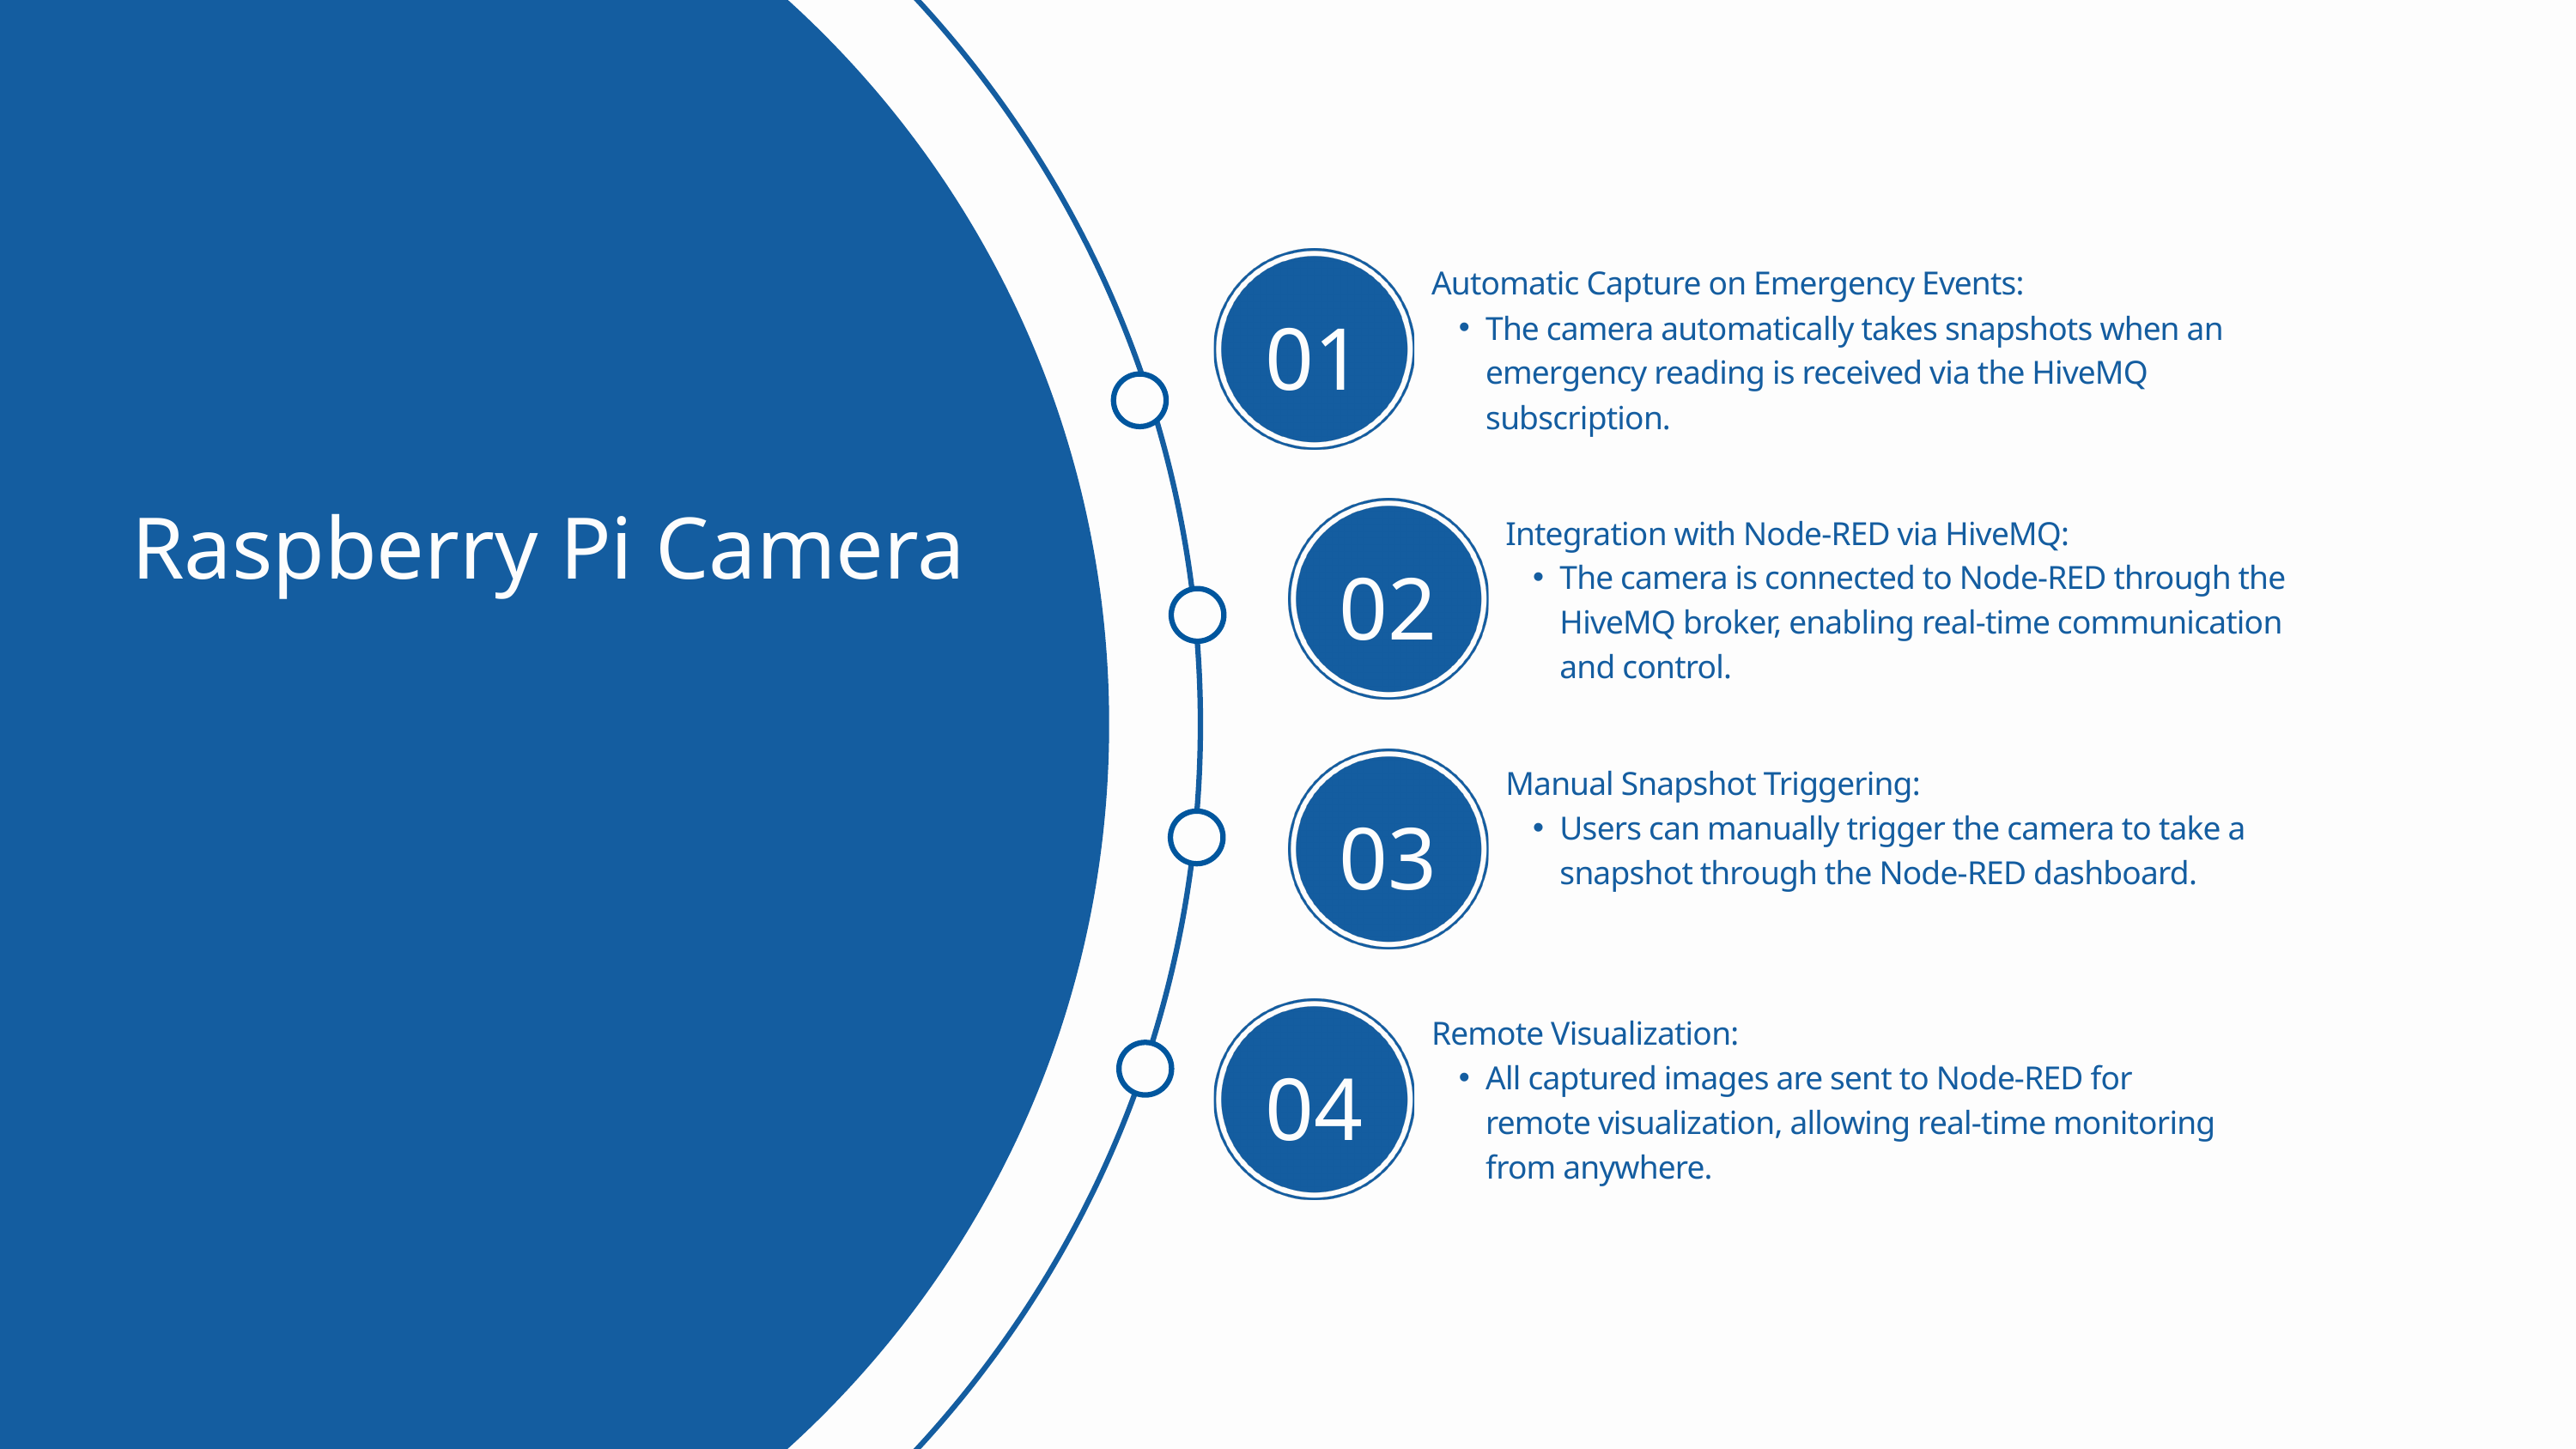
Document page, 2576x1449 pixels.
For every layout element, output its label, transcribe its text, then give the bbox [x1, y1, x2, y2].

text_box [1287, 749, 1489, 949]
text_box Integration with Node-RED via HiveMQ: The camera is connected to Node-RED through the HiveMQ broker, enabling real-time communication and control. [1505, 506, 2318, 731]
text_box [0, 0, 1109, 1449]
text_box 03 [1308, 787, 1468, 907]
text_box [1116, 0, 1201, 1449]
text_box 02 [1308, 537, 1468, 658]
text_box Manual Snapshot Triggering: Users can manually trigger the camera to take a snapshot through the Node-RED dashboard. [1505, 756, 2318, 936]
text_box [1287, 498, 1489, 700]
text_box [1170, 588, 1224, 642]
text_box [1213, 248, 1415, 450]
text_box [1213, 998, 1415, 1200]
text_box Automatic Capture on Emergency Events: The camera automatically takes snapshots when an emergency reading is received via the HiveMQ subscription. [1431, 257, 2245, 481]
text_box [1170, 810, 1224, 864]
text_box 01 [1234, 287, 1394, 408]
text_box 04 [1234, 1037, 1394, 1158]
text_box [1113, 373, 1167, 427]
text_box Remote Visualization: All captured images are sent to Node-RED for remote visualization, allowing real-time monitoring from anywhere. [1431, 1007, 2245, 1231]
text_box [1118, 1042, 1172, 1095]
